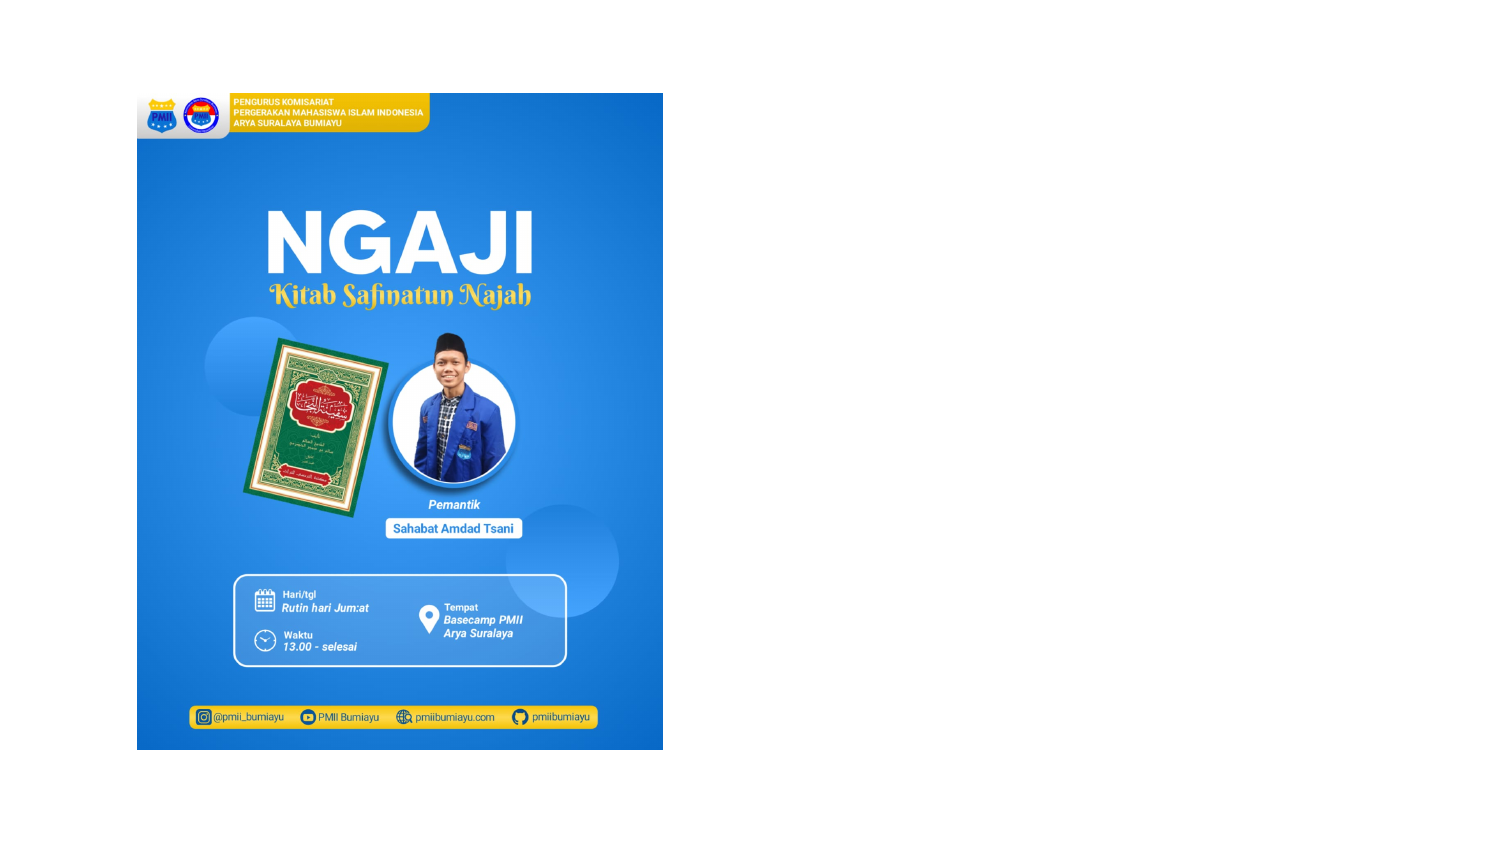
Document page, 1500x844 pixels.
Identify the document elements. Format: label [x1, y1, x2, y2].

picture [137, 93, 663, 751]
